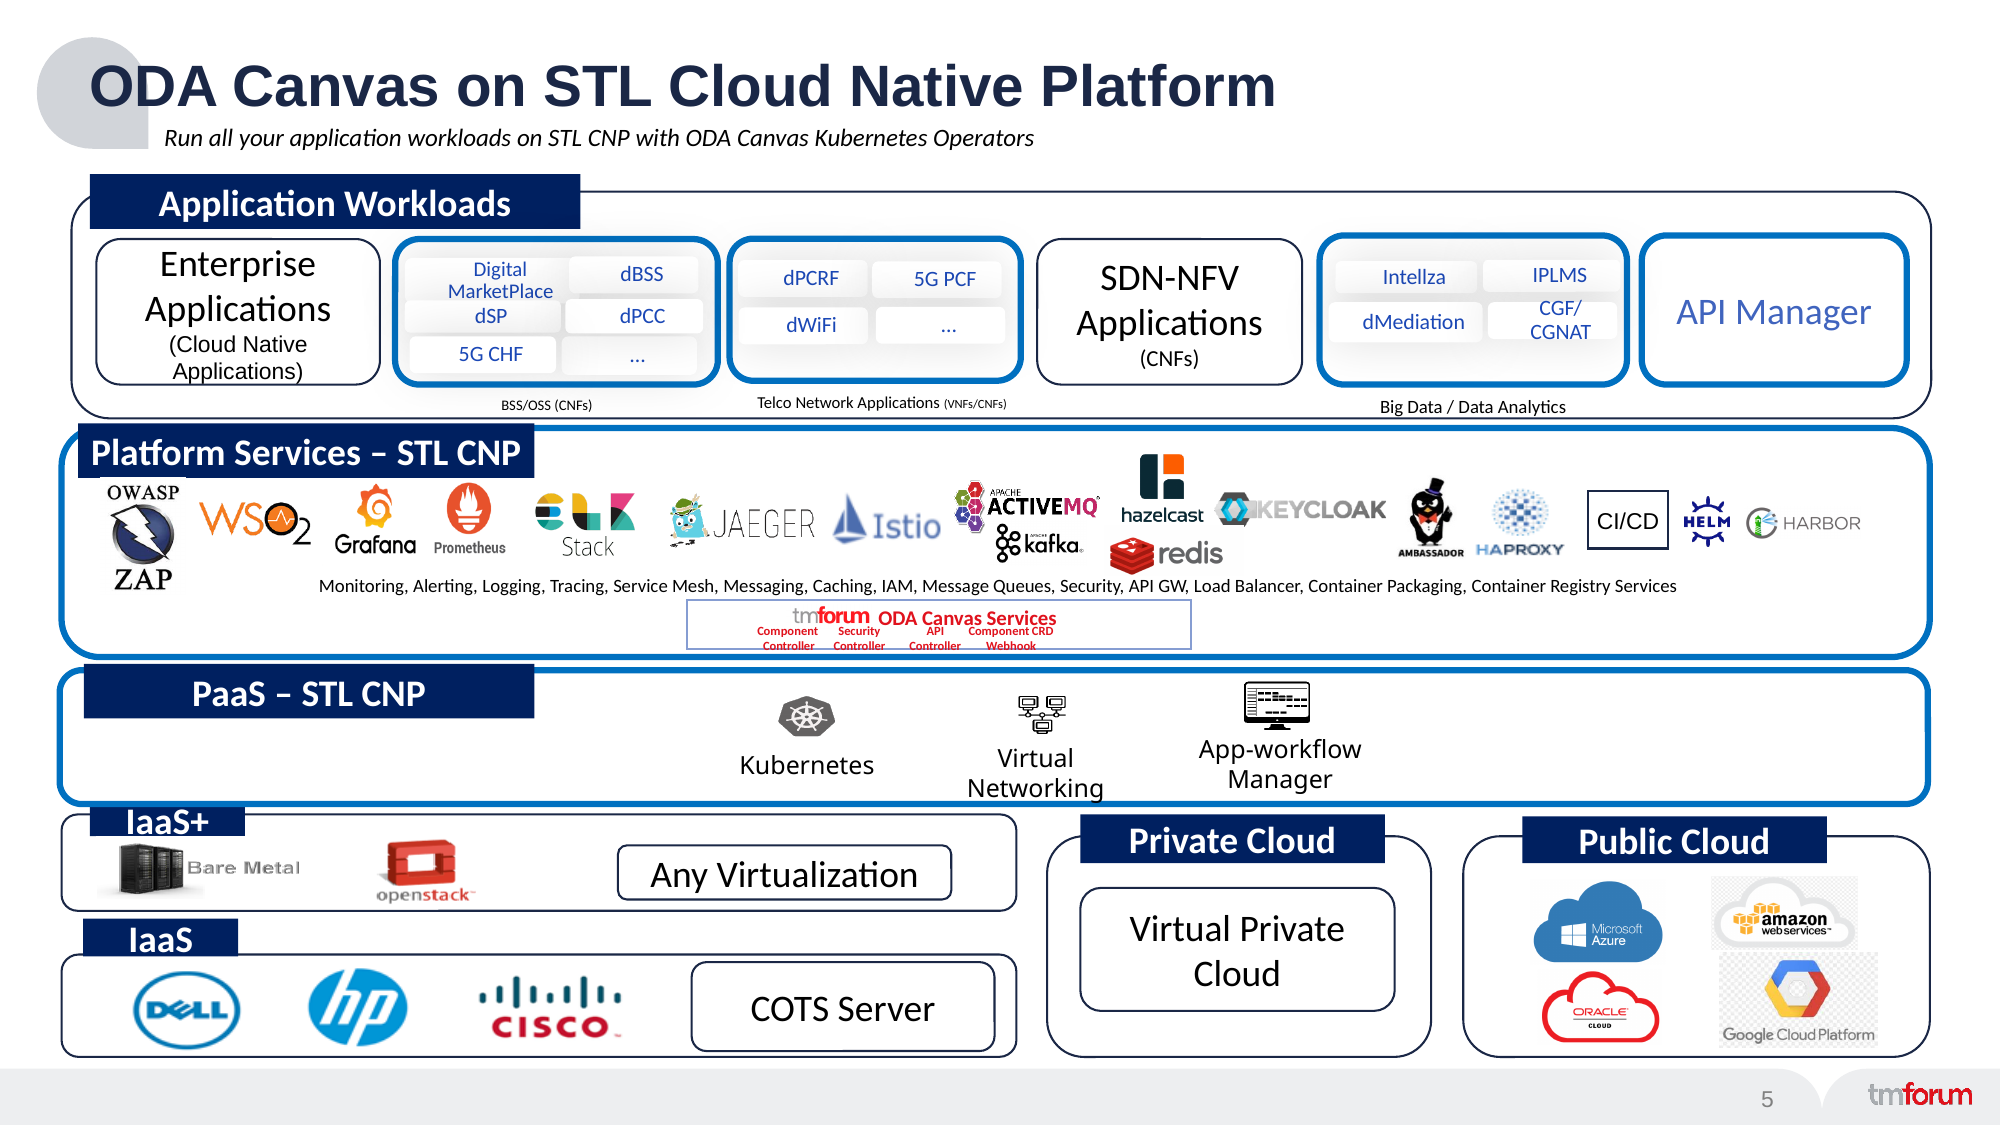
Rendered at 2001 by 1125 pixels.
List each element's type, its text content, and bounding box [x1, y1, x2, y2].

picture [1868, 1082, 1972, 1105]
text_box Run all your application workloads on STL CNP with ODA Canvas Kubernetes Operators [149, 113, 1725, 163]
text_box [59, 174, 1932, 1057]
title ODA Canvas on STL Cloud Native Platform [74, 48, 1984, 139]
